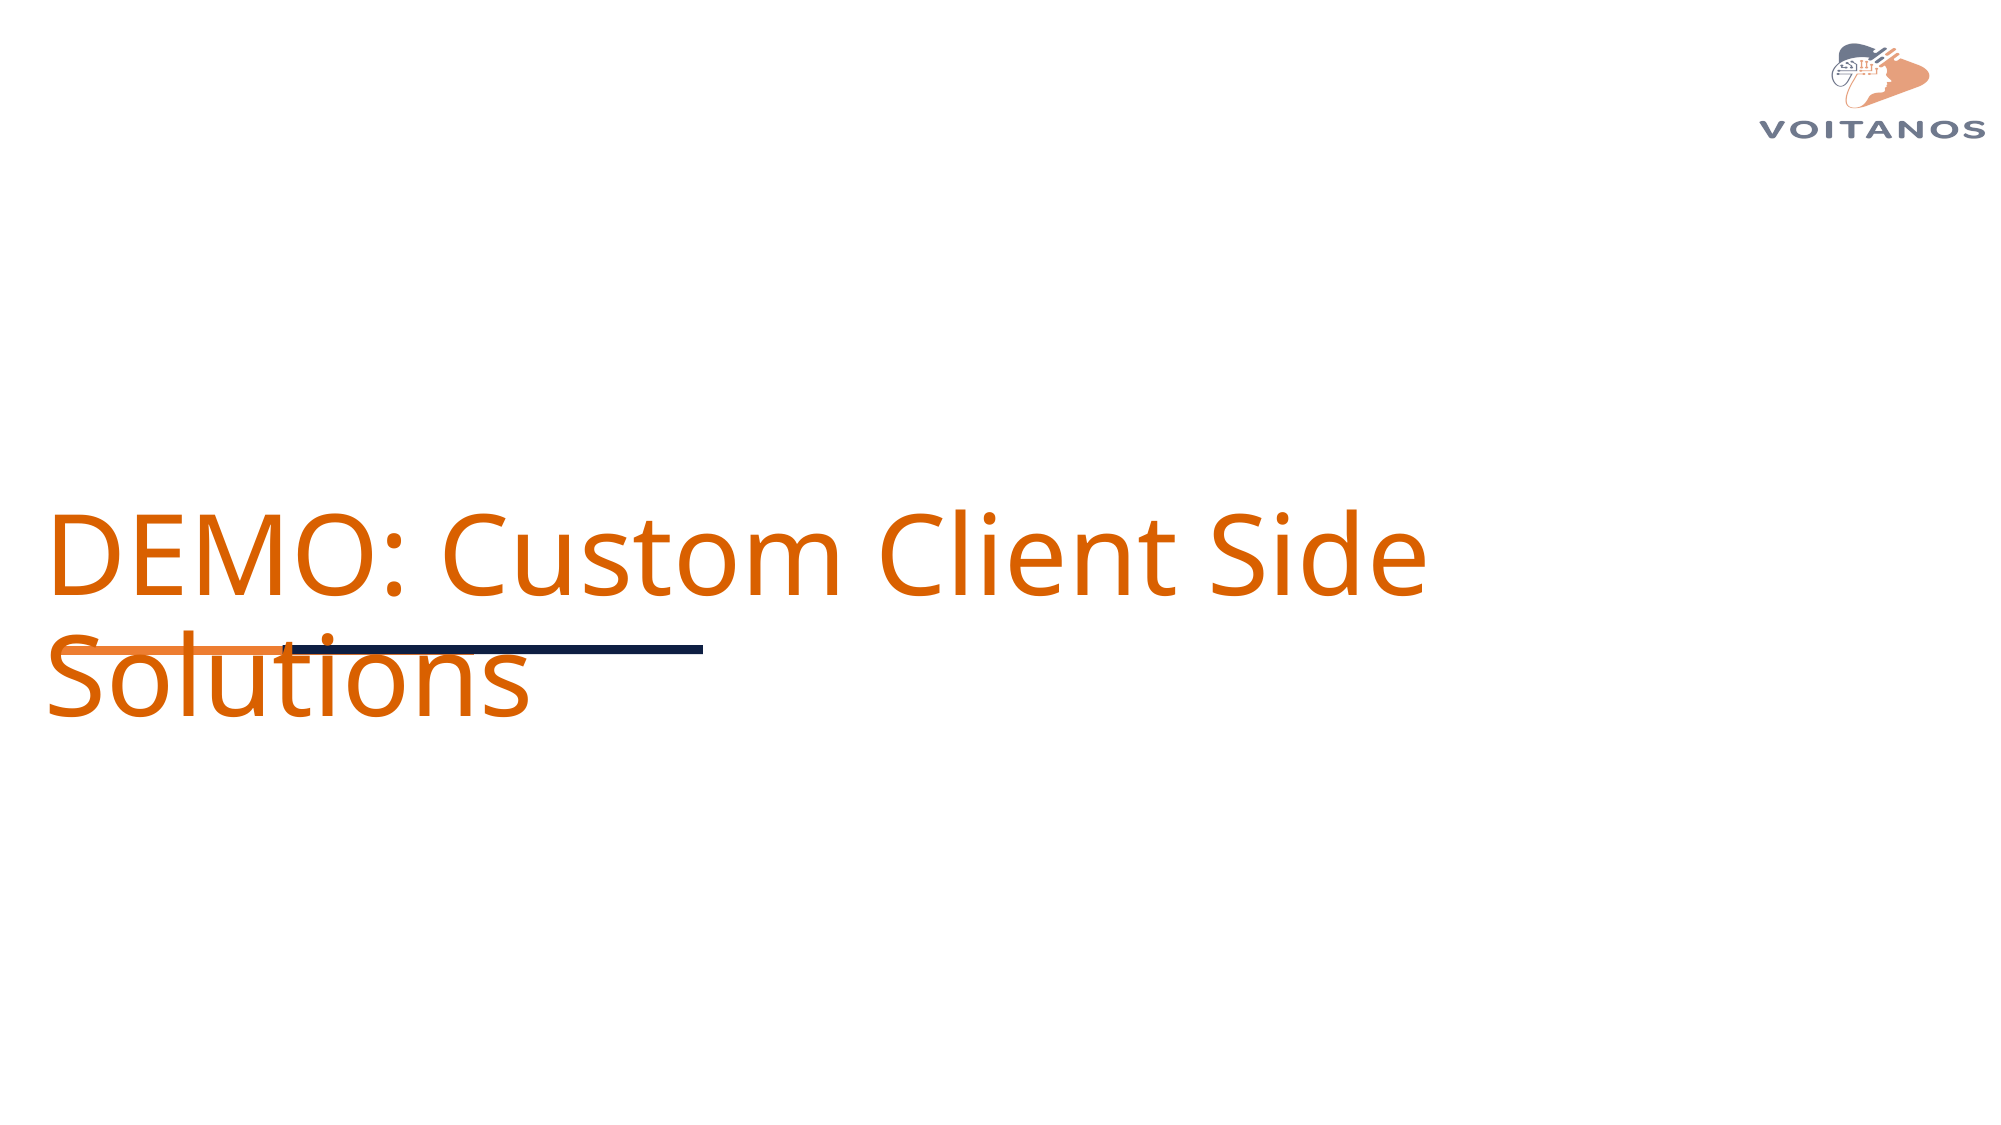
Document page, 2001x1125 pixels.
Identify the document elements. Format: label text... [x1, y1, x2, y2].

list DEMO: Custom Client Side Solutions [29, 490, 1835, 752]
